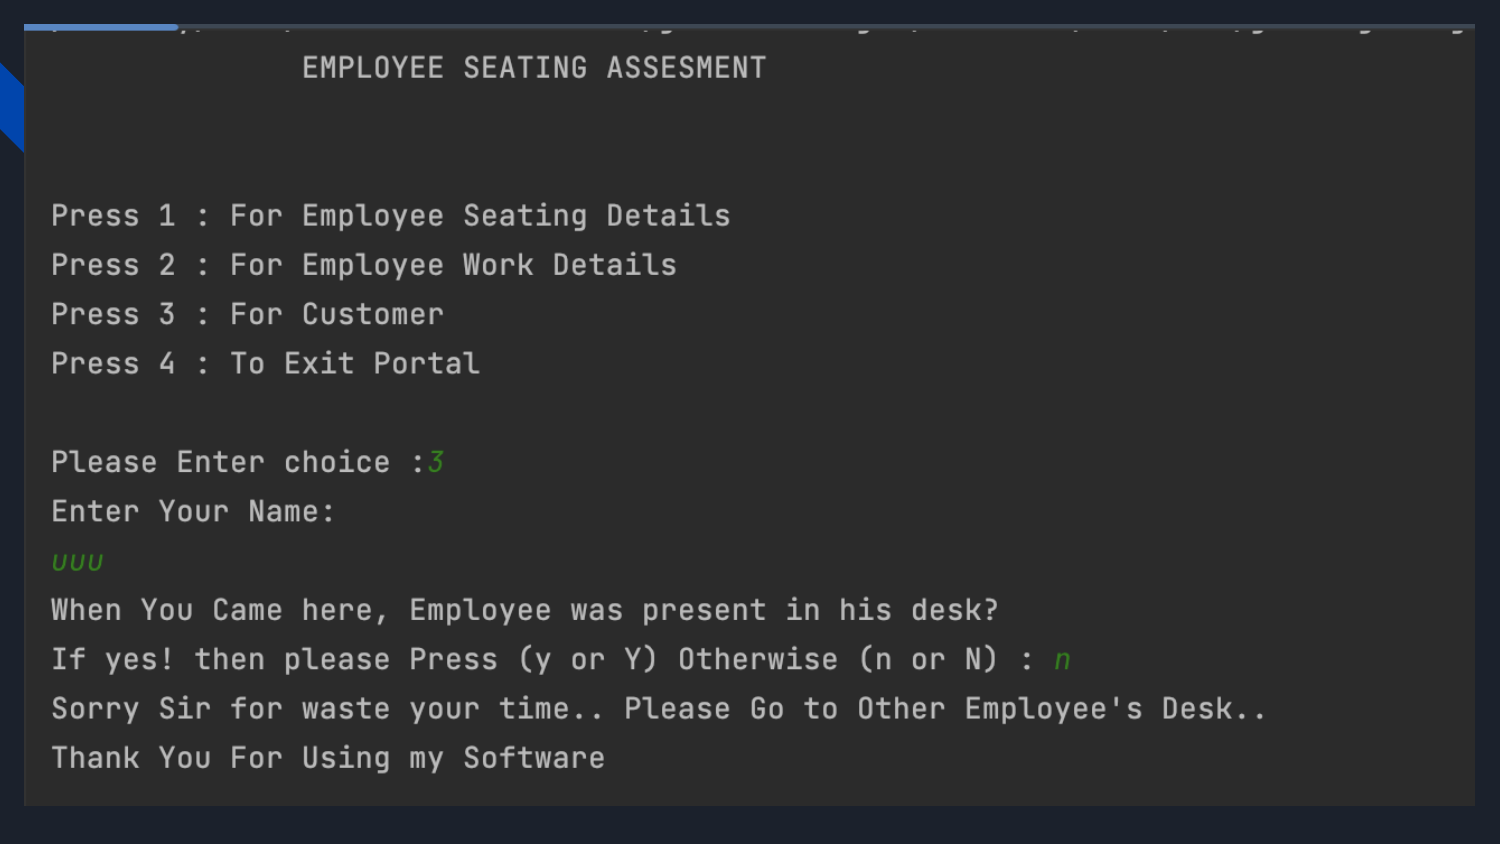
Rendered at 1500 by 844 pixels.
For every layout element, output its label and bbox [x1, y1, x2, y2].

picture [24, 24, 1476, 807]
